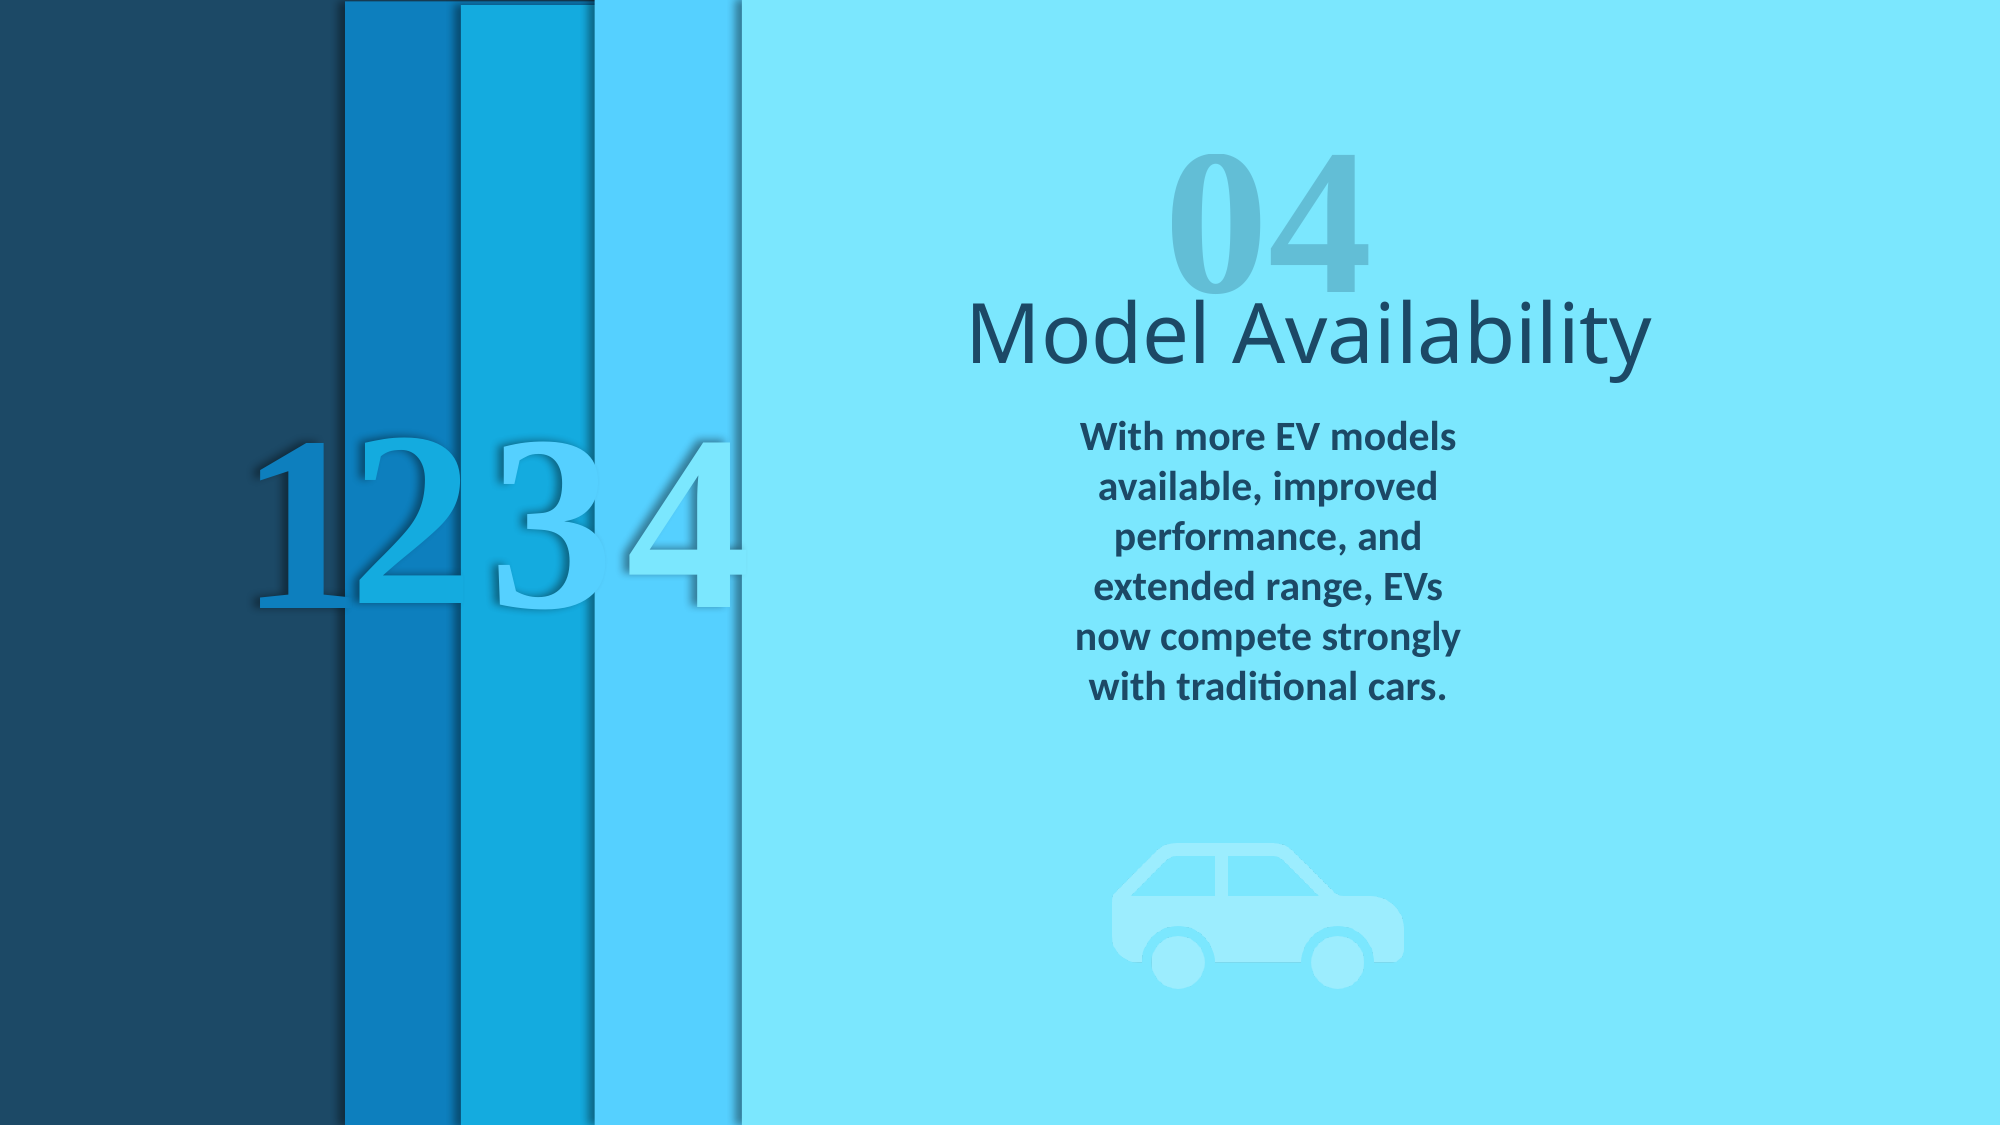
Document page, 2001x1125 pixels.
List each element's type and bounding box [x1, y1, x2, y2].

text_box [611, 0, 2000, 1125]
text_box [225, 1, 474, 1125]
text_box [334, 5, 474, 1125]
text_box [474, 0, 611, 1125]
